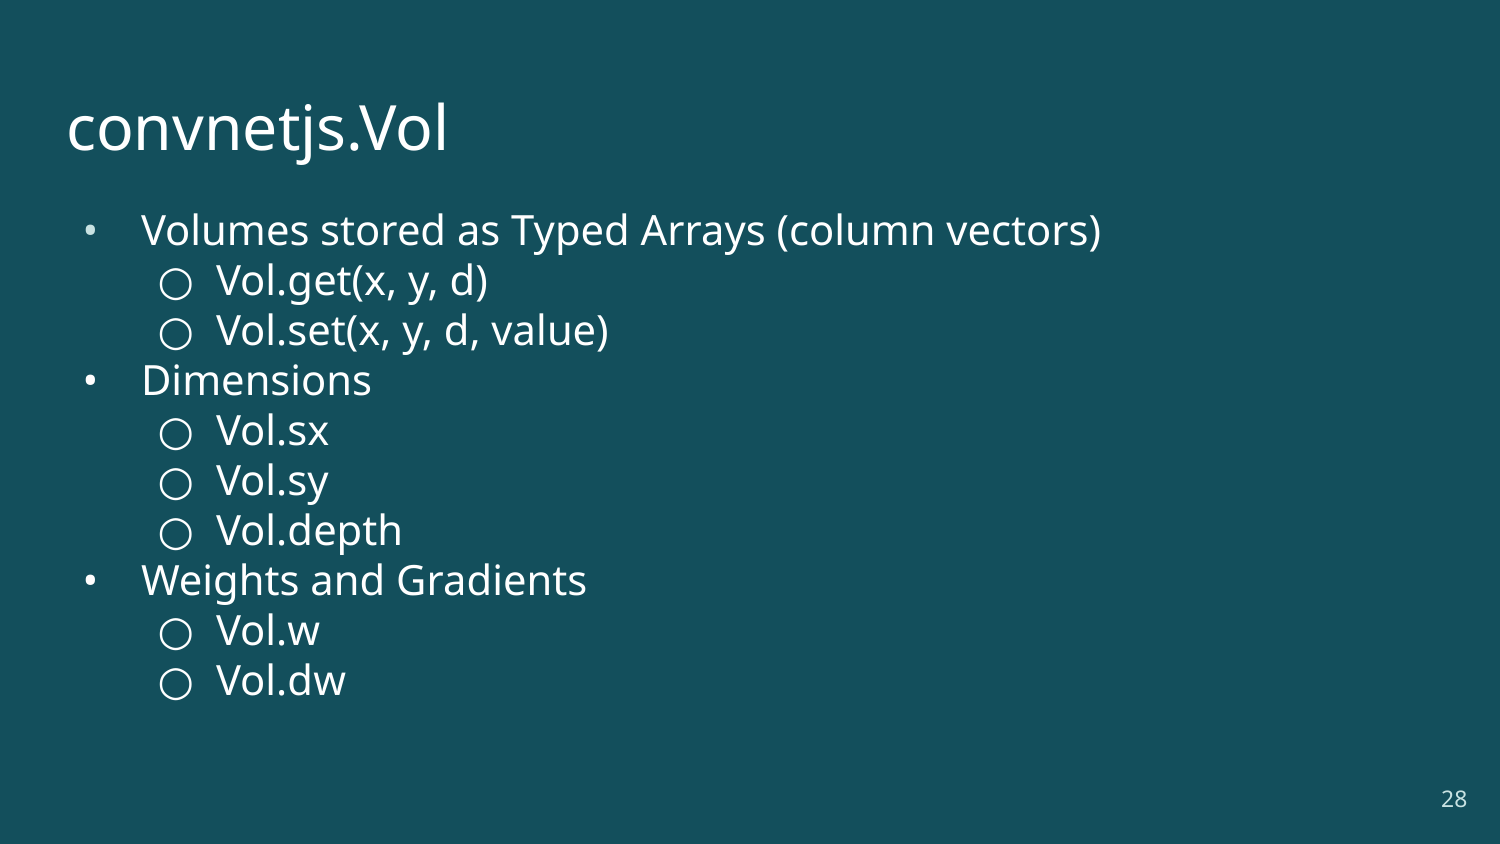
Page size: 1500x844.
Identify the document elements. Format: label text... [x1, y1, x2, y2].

slide_number ‹#› [1392, 767, 1483, 833]
list Volumes stored as Typed Arrays (column vectors) Vol.get(x, y, d) Vol.set(x, y, d, value) Dimensions Vol.sx Vol.sy Vol.depth Weights and Gradients Vol.w Vol.dw [51, 189, 1449, 750]
title convnetjs.Vol [51, 72, 1449, 167]
